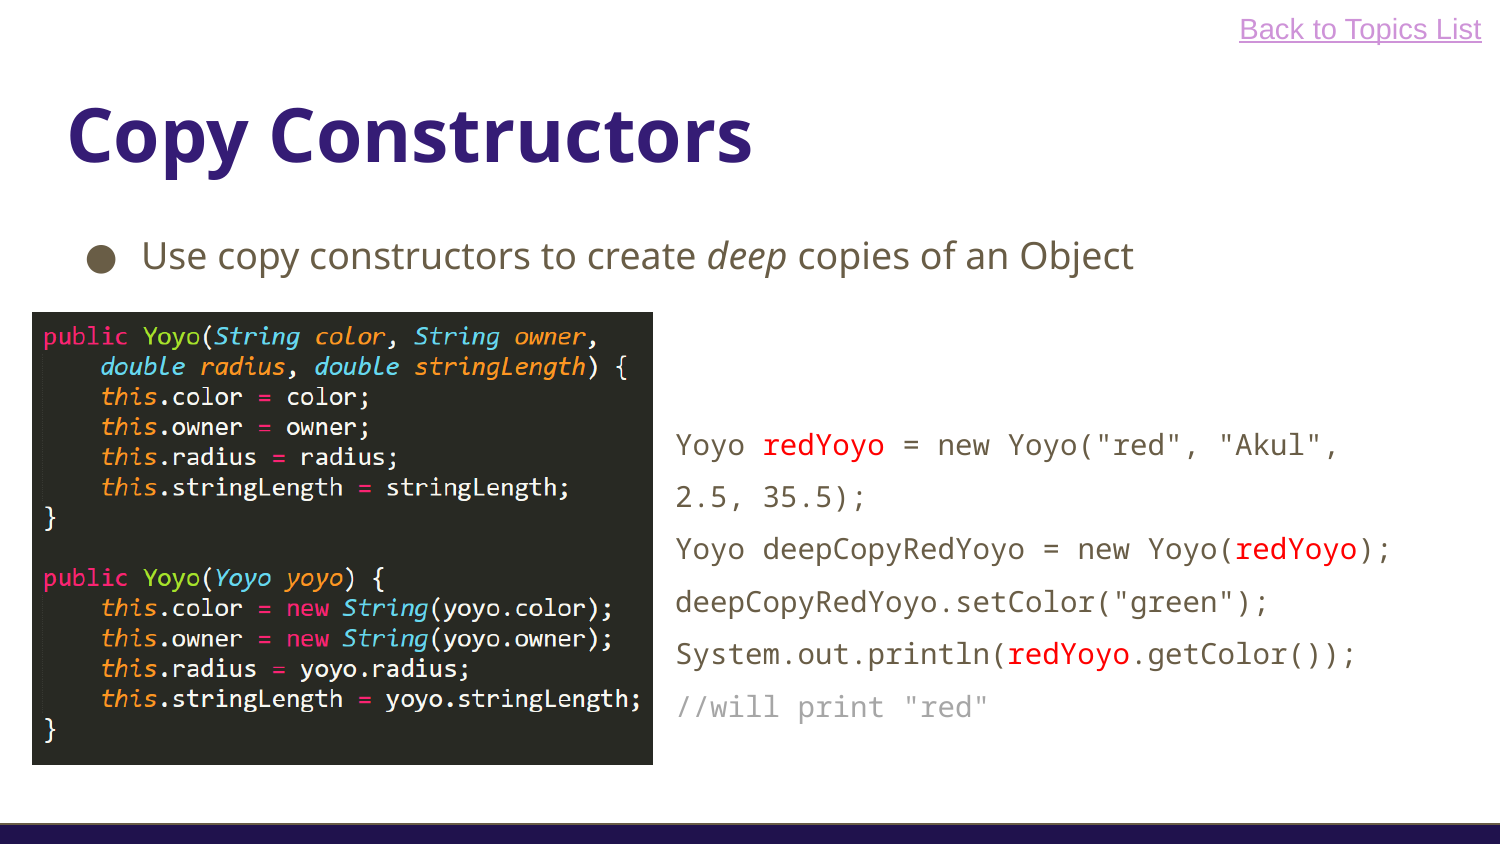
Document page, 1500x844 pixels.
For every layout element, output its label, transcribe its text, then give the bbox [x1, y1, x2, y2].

text_box [0, 823, 1500, 844]
picture [31, 312, 653, 765]
list Use copy constructors to create deep copies of an Object [51, 210, 1449, 291]
title Copy Constructors [51, 72, 1449, 189]
text_box Yoyo redYoyo = new Yoyo("red", "Akul", 2.5, 35.5); Yoyo deepCopyRedYoyo = new Yoyo(redYoyo); deepCopyRedYoyo.setColor("green"); System.out.println(redYoyo.getColor()); //will print "red" [659, 393, 1500, 692]
text_box Back to Topics List [1210, 3, 1497, 53]
